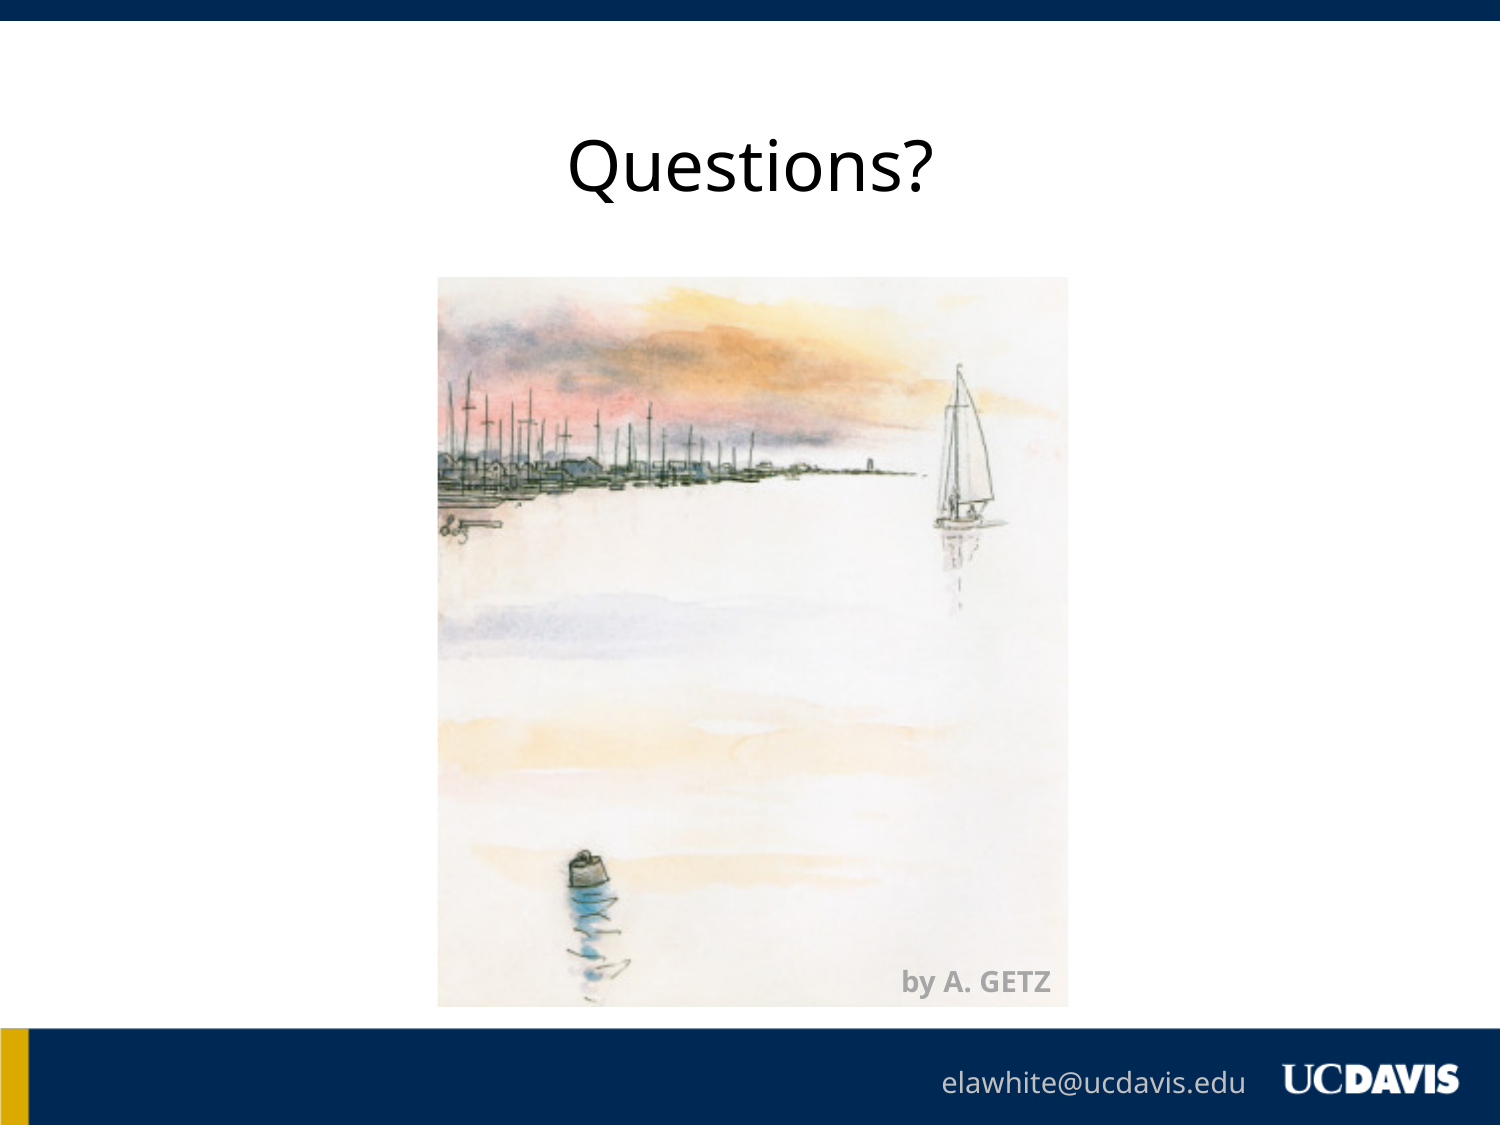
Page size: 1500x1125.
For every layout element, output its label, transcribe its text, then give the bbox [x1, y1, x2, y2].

title Questions? [103, 59, 1397, 278]
picture [437, 277, 1069, 1007]
picture [0, 1028, 1500, 1125]
text_box [0, 0, 1500, 21]
